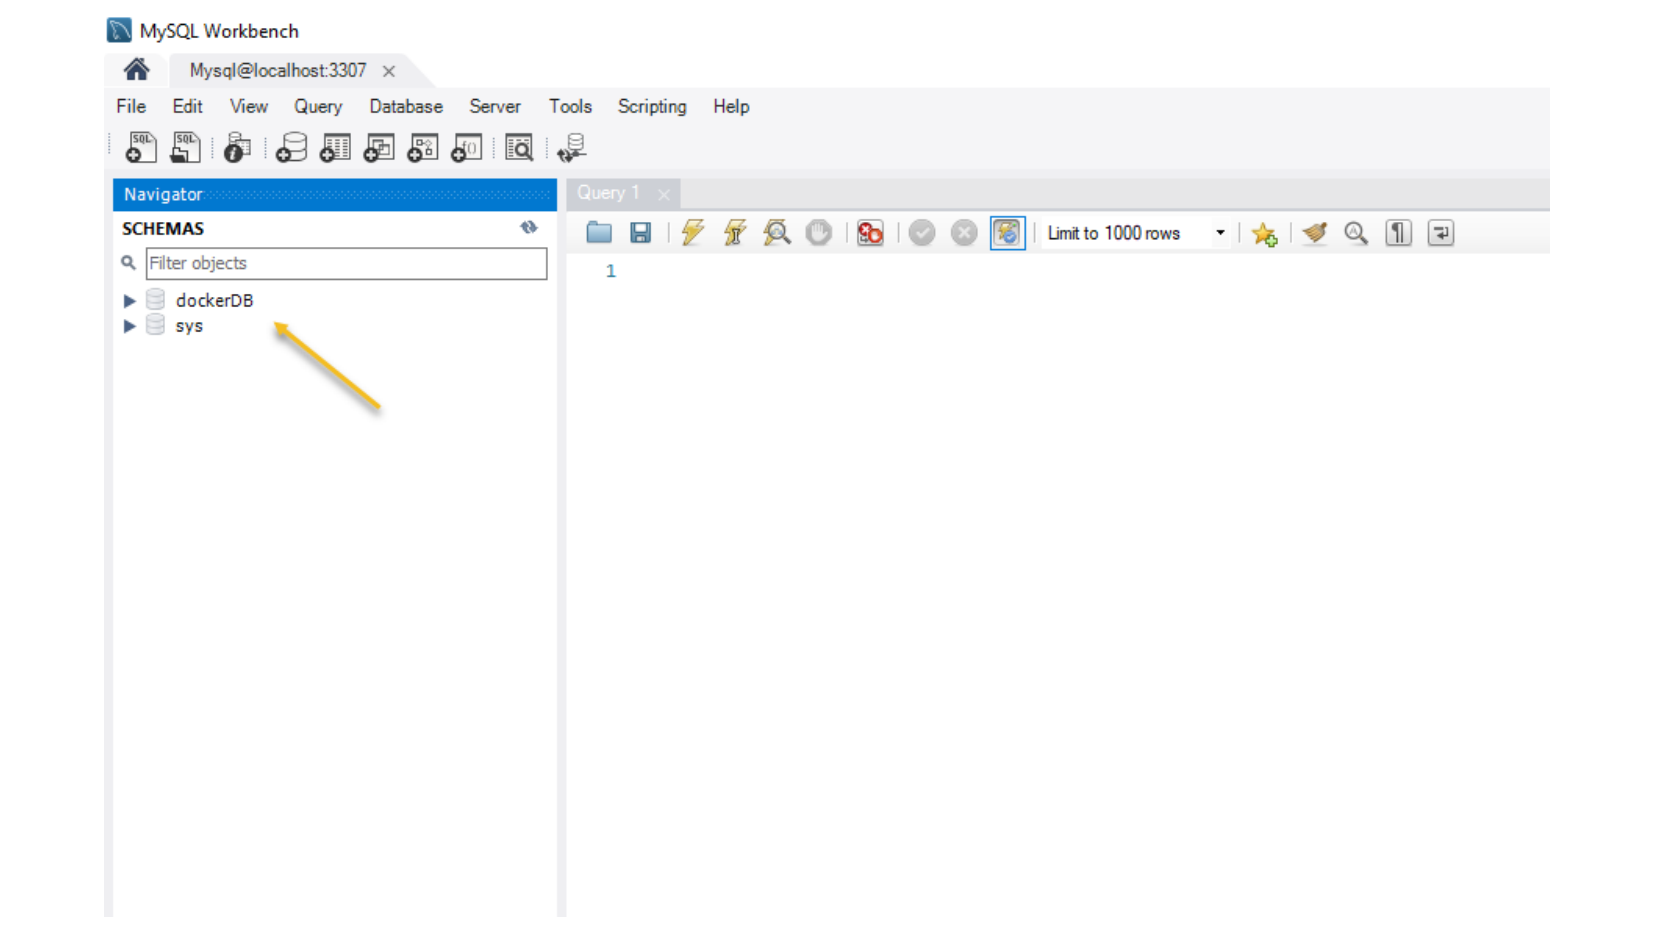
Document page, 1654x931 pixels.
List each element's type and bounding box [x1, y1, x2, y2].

picture [104, 13, 1550, 917]
